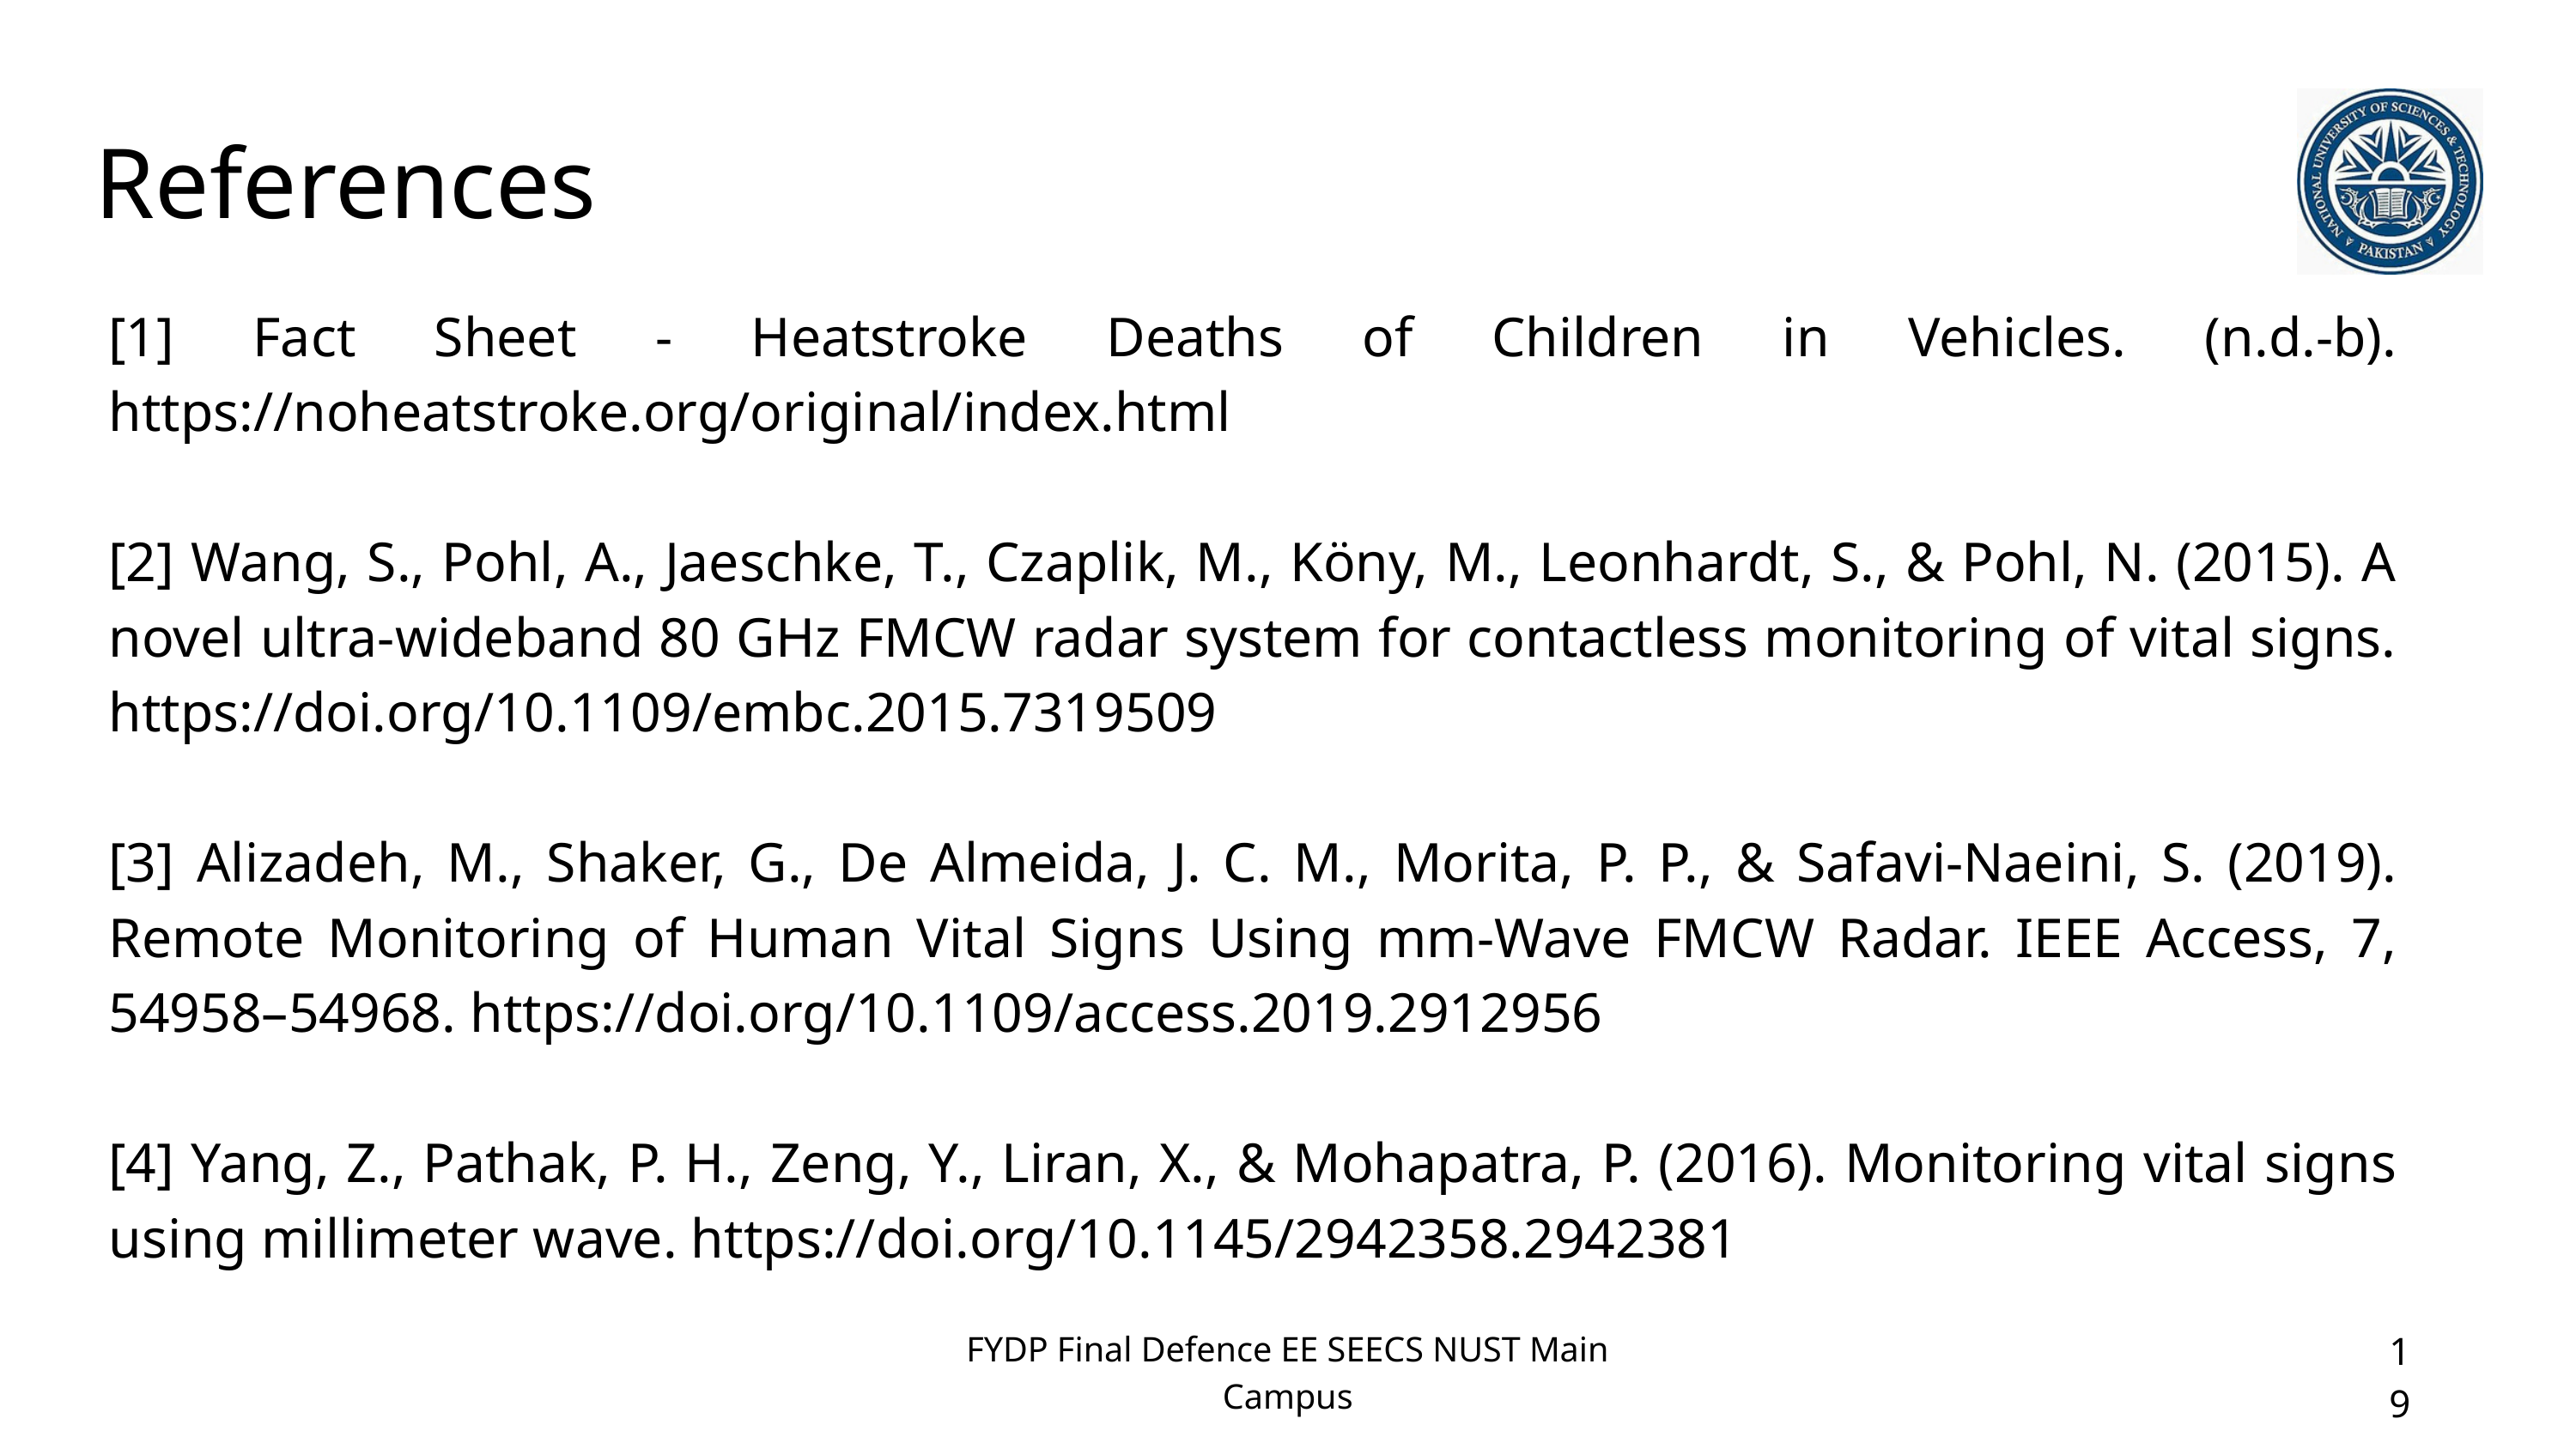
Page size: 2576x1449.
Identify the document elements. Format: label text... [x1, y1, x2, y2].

text_box 19 [2400, 1319, 2419, 1425]
picture [2297, 88, 2483, 275]
text_box References [94, 124, 2293, 239]
text_box [1] Fact Sheet - Heatstroke Deaths of Children in Vehicles. (n.d.-b). https://noheatstroke.org/original/index.html [2] Wang, S., Pohl, A., Jaeschke, T., Czaplik, M., Köny, M., Leonhardt, S., & Pohl, N. (2015). A novel ultra-wideband 80 GHz FMCW radar system for contactless monitoring of vital signs. https://doi.org/10.1109/embc.2015.7319509 [3] Alizadeh, M., Shaker, G., De Almeida, J. C. M., Morita, P. P., & Safavi-Naeini, S. (2019). Remote Monitoring of Human Vital Signs Using mm-Wave FMCW Radar. IEEE Access, 7, 54958–54968. https://doi.org/10.1109/access.2019.2912956 [4] Yang, Z., Pathak, P. H., Zeng, Y., Liran, X., & Mohapatra, P. (2016). Monitoring vital signs using millimeter wave. https://doi.org/10.1145/2942358.2942381 [108, 292, 2400, 1449]
